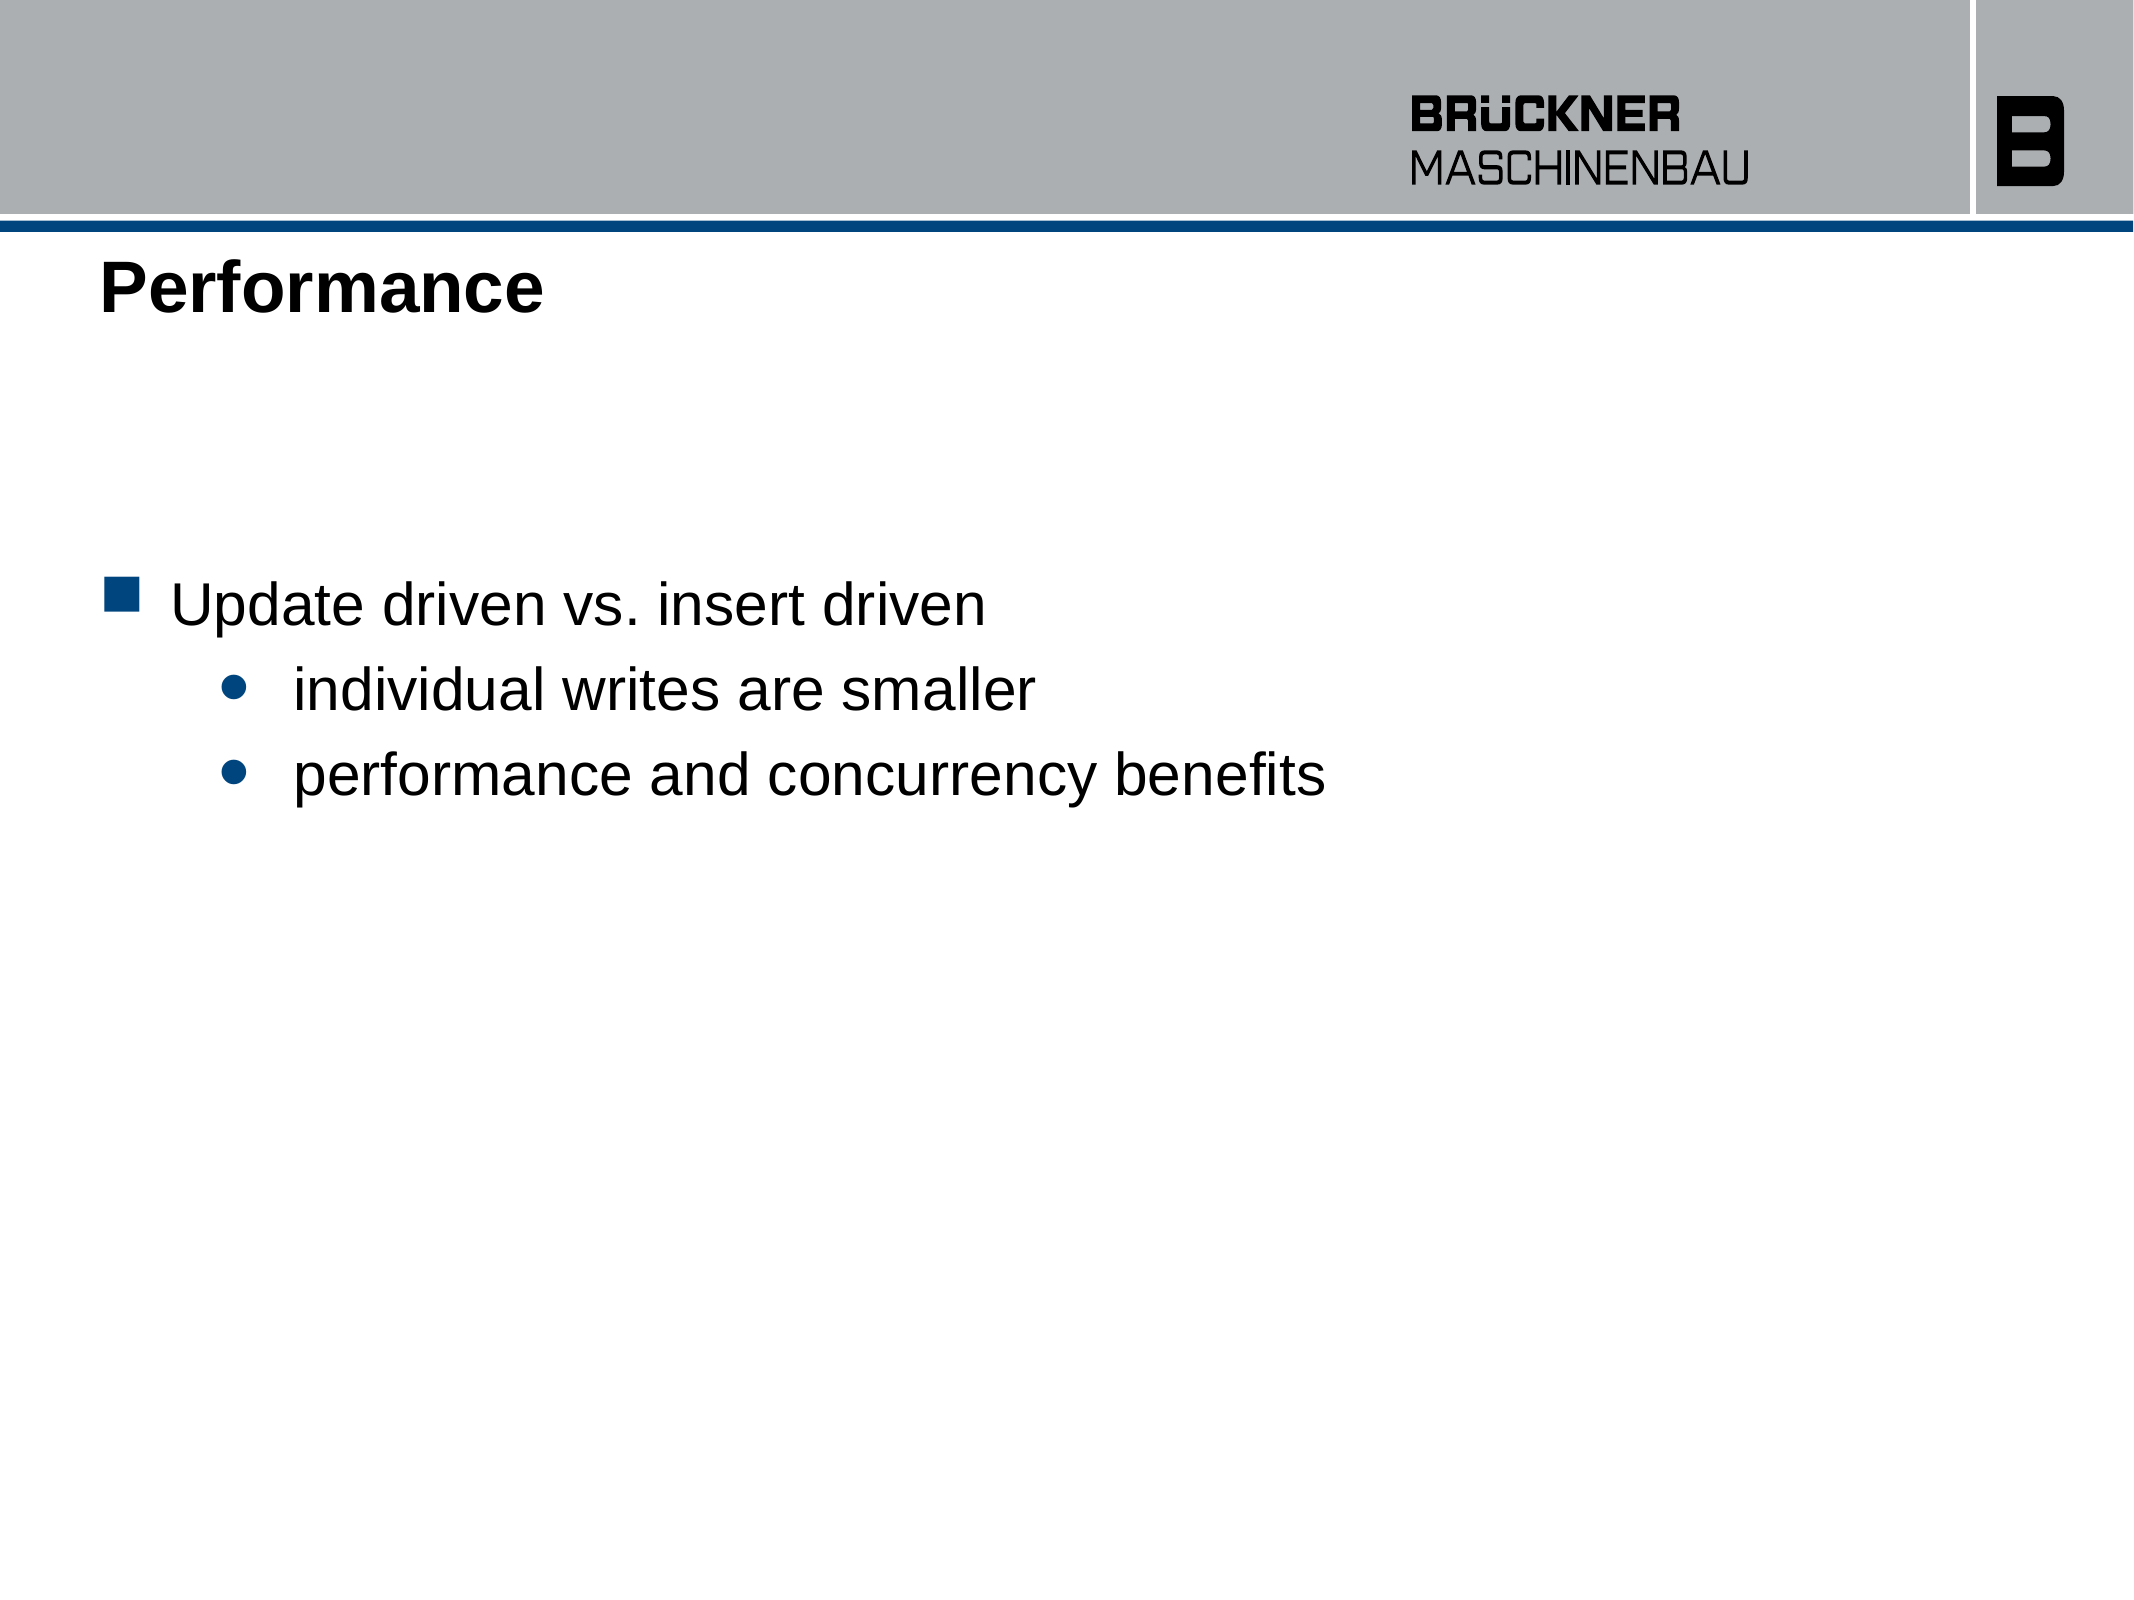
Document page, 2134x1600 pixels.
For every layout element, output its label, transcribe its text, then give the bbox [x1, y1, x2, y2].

title Performance [75, 228, 2058, 375]
list Update driven vs. insert driven individual writes are smaller performance and concurrency benefits [75, 553, 2064, 1495]
